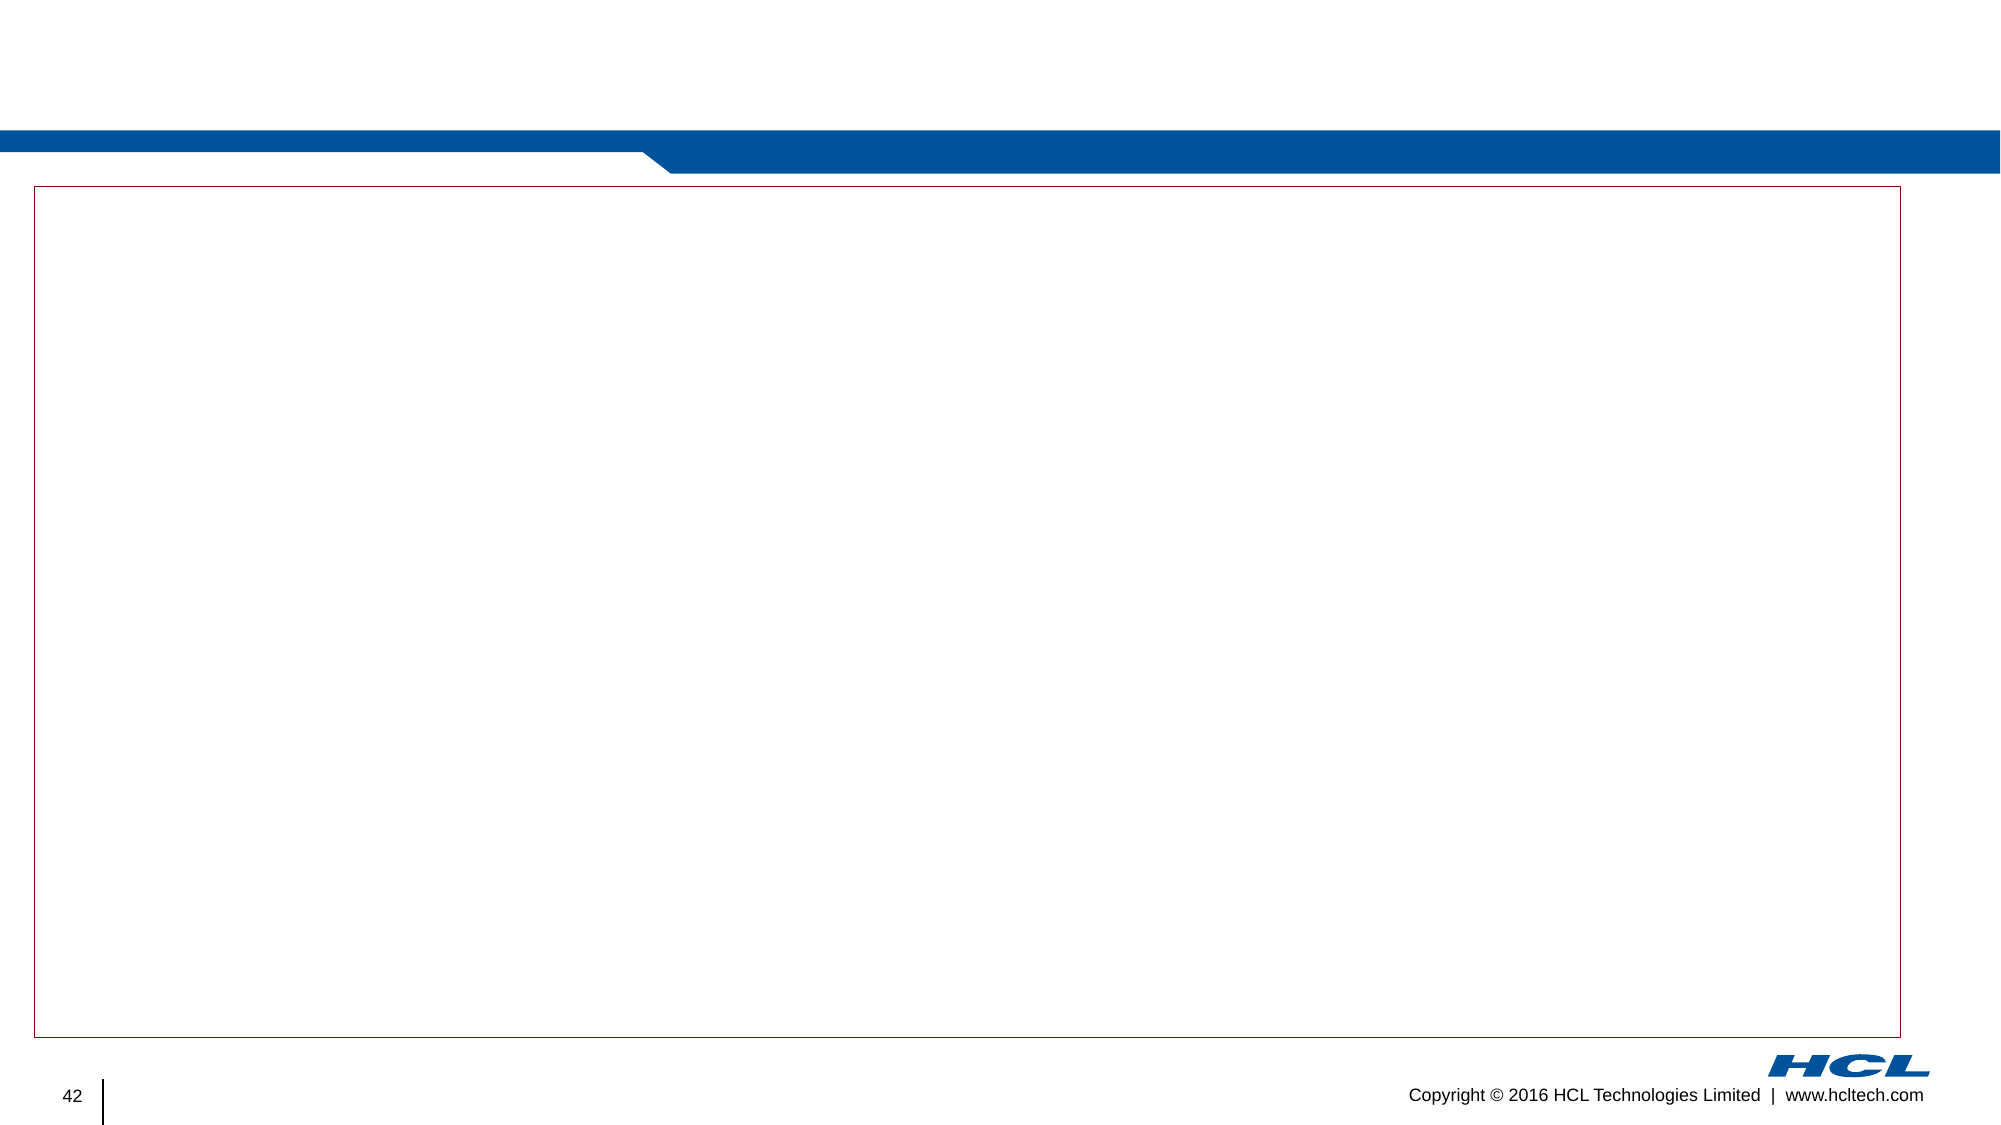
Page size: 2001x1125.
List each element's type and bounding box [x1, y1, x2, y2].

text_box [34, 186, 1901, 1038]
